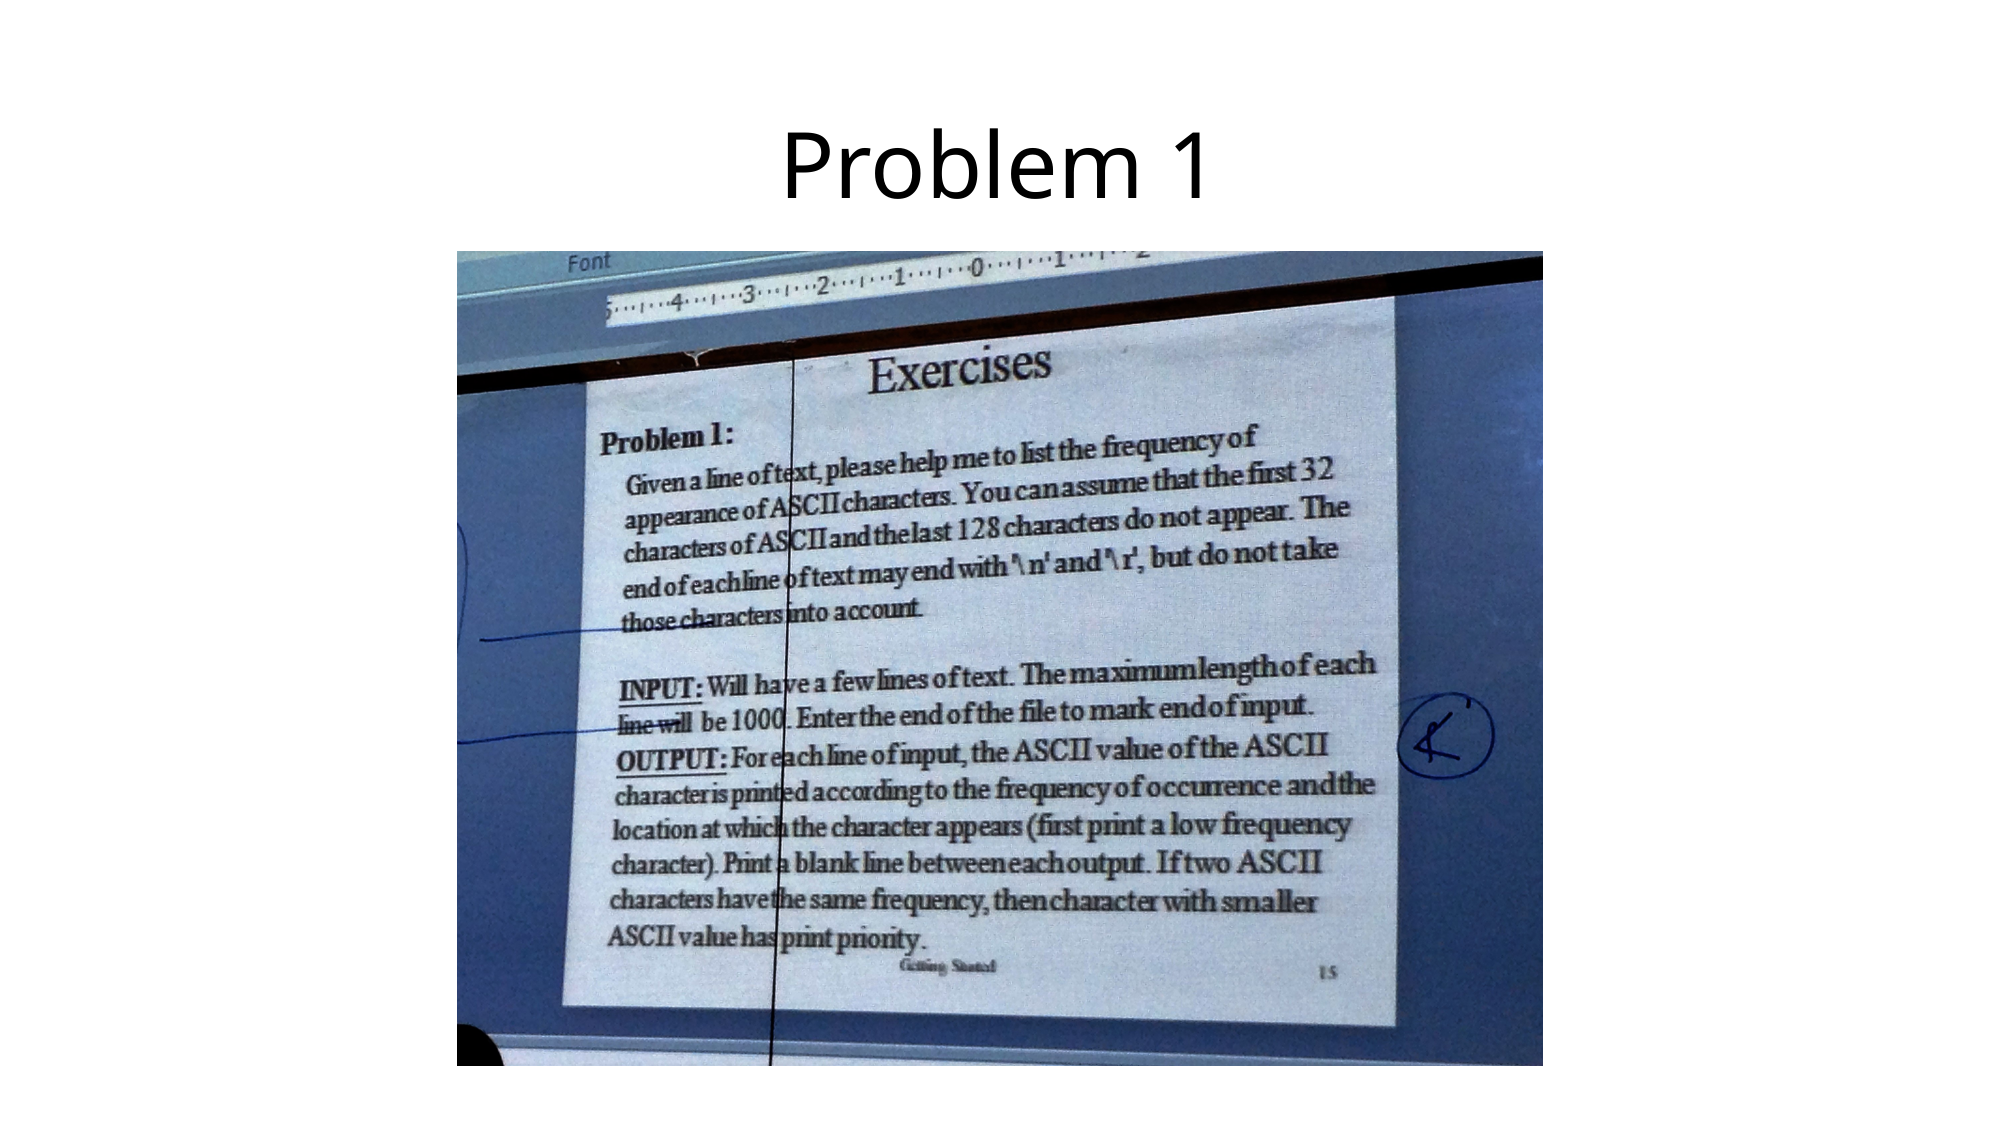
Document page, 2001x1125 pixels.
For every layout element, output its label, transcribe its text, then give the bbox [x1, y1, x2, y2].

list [457, 251, 1543, 1066]
title Problem 1 [137, 59, 1863, 278]
